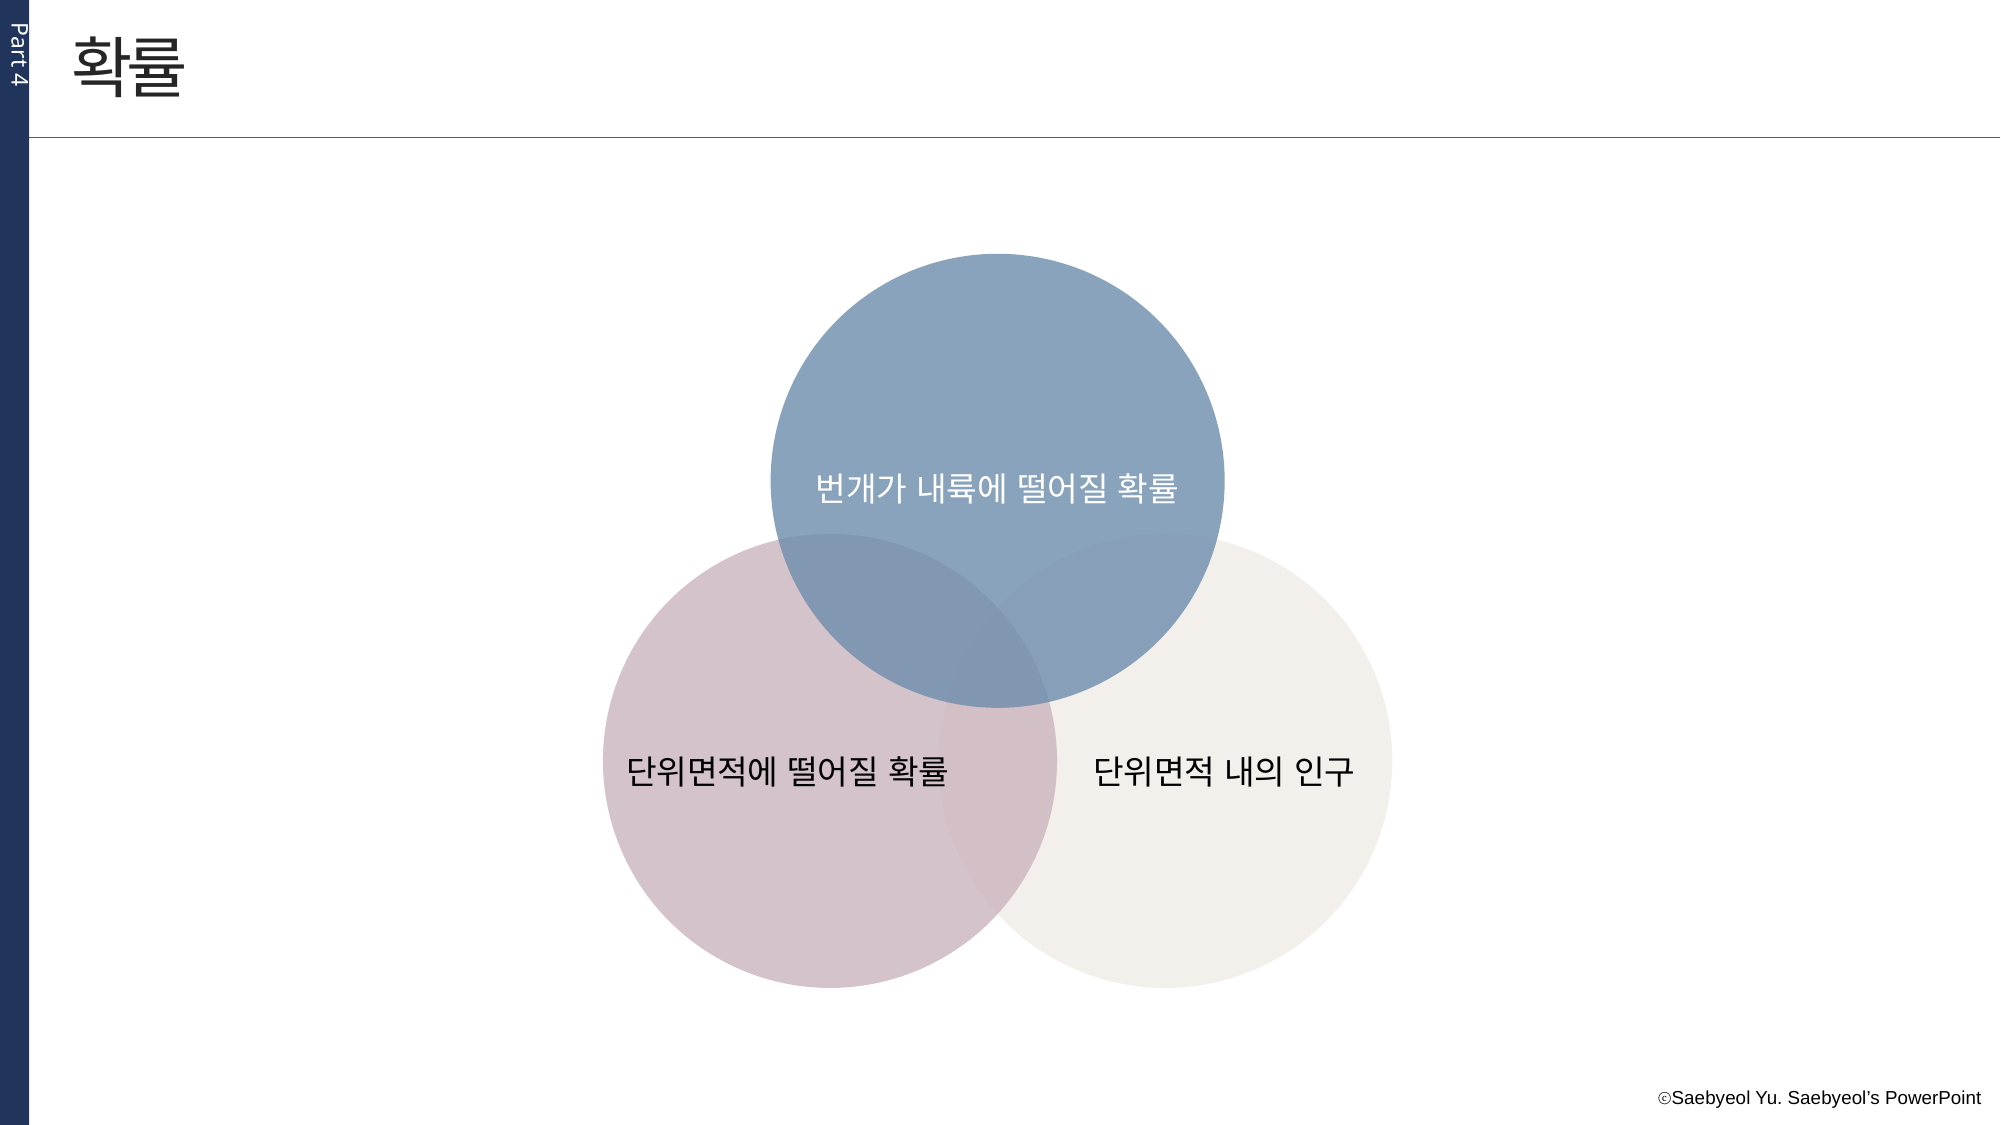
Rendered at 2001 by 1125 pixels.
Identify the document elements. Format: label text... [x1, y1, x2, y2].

text_box 단위면적 내의 인구 [1078, 743, 1371, 799]
text_box Part 4 [0, 8, 42, 312]
text_box 번개가 내륙에 떨어질 확률 [801, 460, 1194, 515]
text_box [998, 539, 1394, 989]
text_box [0, 0, 30, 8]
text_box [601, 539, 1059, 989]
text_box [769, 252, 1226, 709]
text_box 단위면적에 떨어질 확률 [611, 743, 965, 799]
text_box 확률 [56, 18, 204, 113]
text_box [0, 312, 30, 1125]
